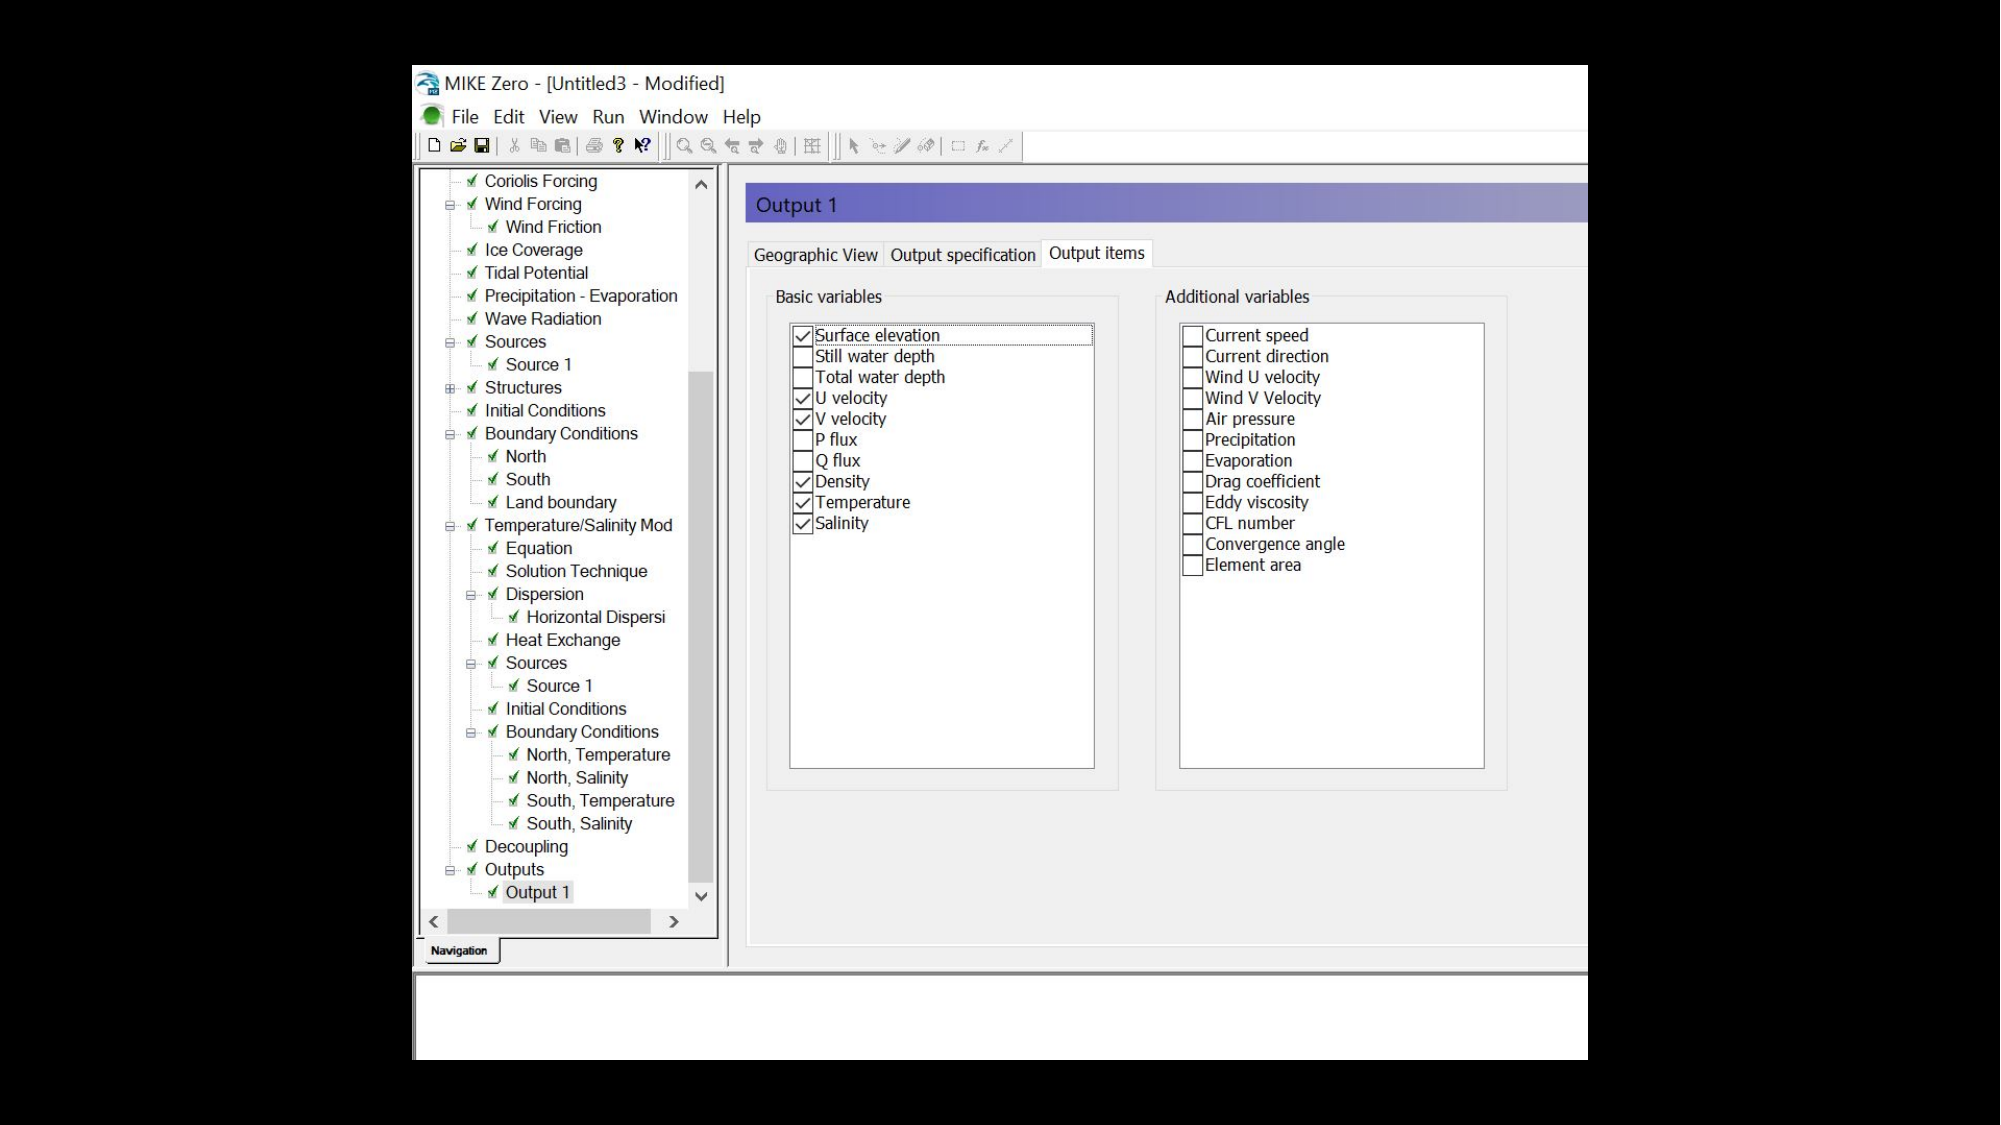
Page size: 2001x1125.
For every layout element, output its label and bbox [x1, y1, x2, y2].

picture [412, 65, 1588, 1060]
